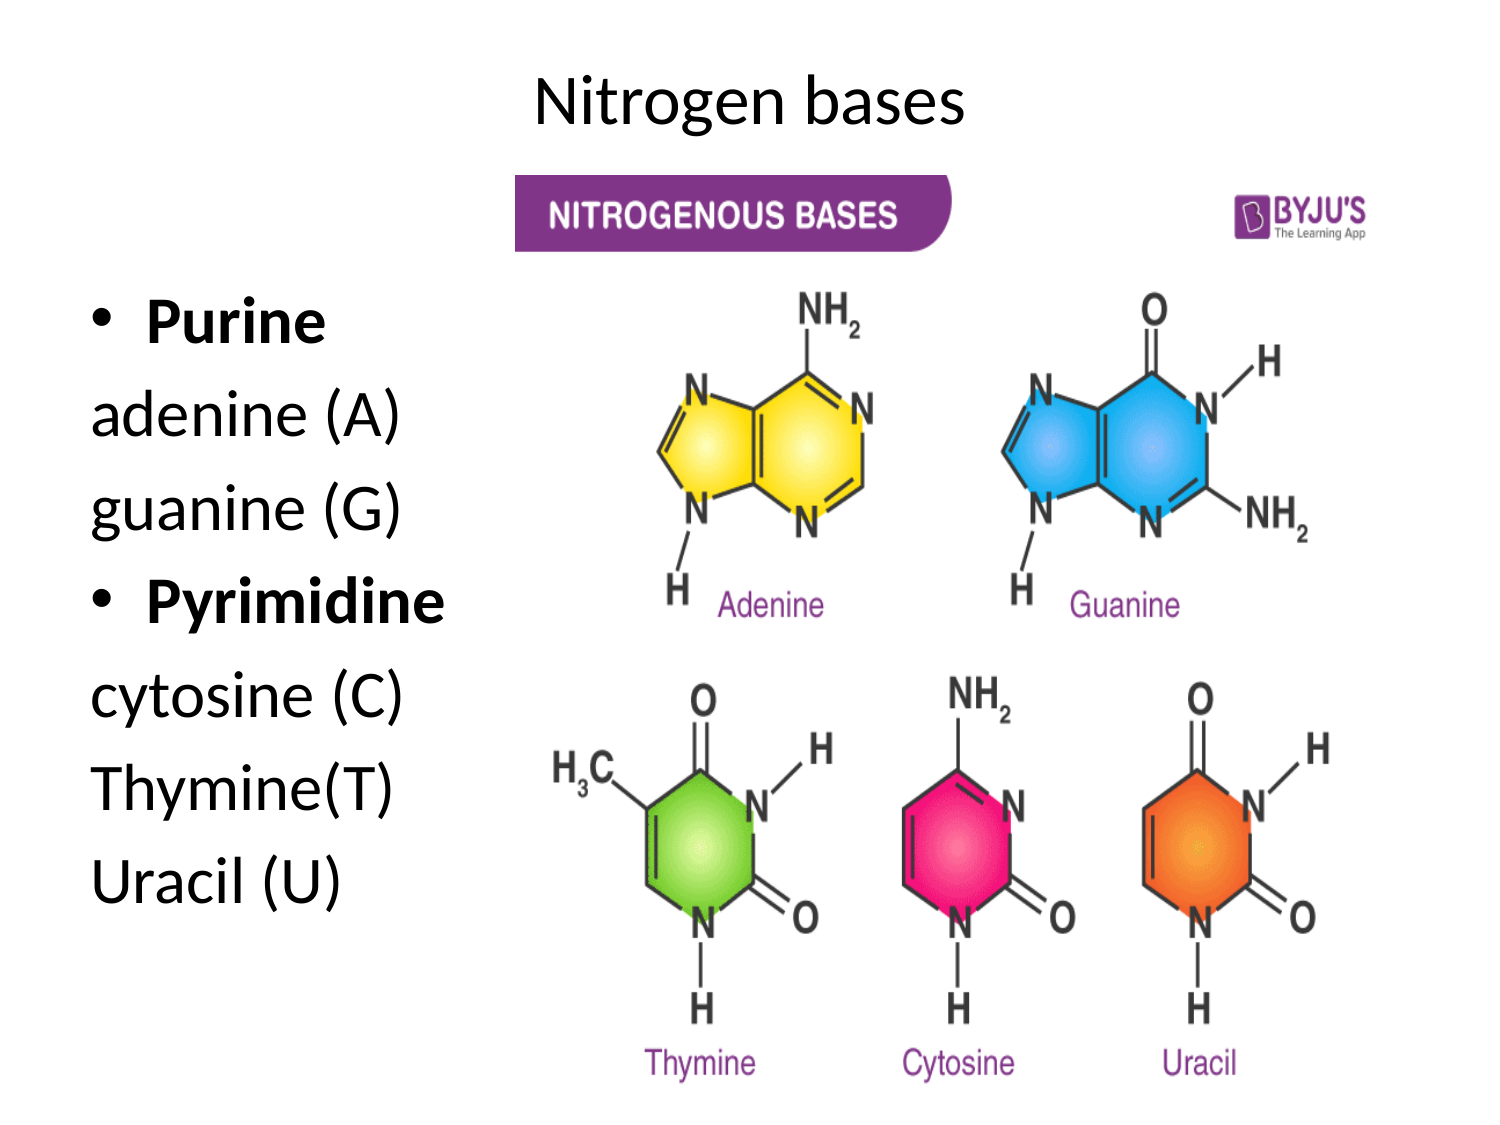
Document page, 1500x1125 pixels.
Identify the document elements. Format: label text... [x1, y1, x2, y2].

list Purine adenine (A) guanine (G) Pyrimidine cytosine (C) Thymine(T) Uracil (U) [75, 175, 512, 1005]
title Nitrogen bases [75, 45, 1425, 233]
picture [514, 175, 1384, 1125]
